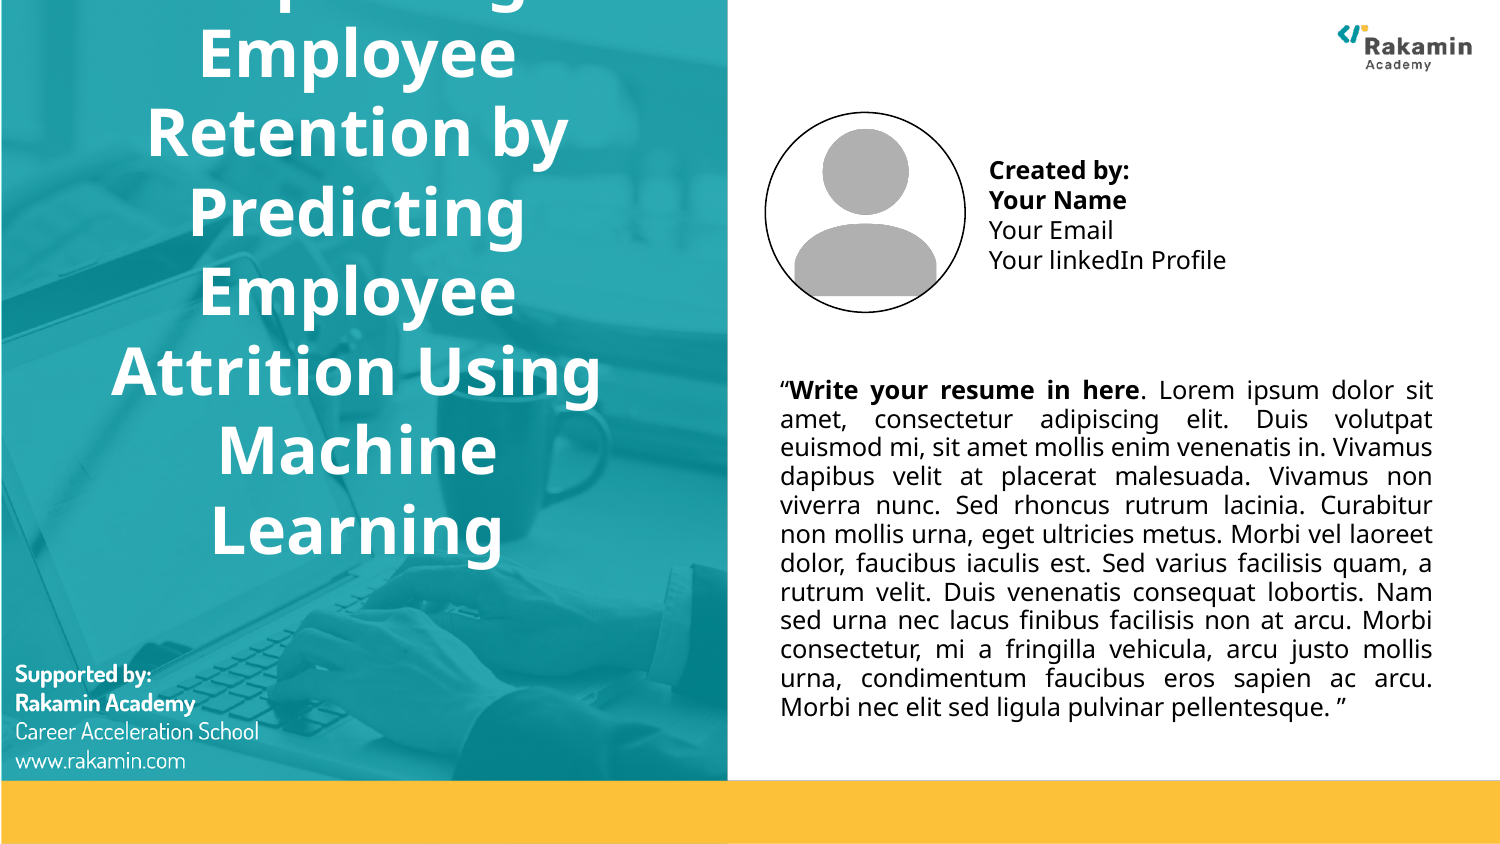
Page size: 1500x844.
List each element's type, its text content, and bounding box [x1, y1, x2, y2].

subtitle “Write your resume in here. Lorem ipsum dolor sit amet, consectetur adipiscing elit. Duis volutpat euismod mi, sit amet mollis enim venenatis in. Vivamus dapibus velit at placerat malesuada. Vivamus non viverra nunc. Sed rhoncus rutrum lacinia. Curabitur non mollis urna, eget ultricies metus. Morbi vel laoreet dolor, faucibus iaculis est. Sed varius facilisis quam, a rutrum velit. Duis venenatis consequat lobortis. Nam sed urna nec lacus finibus facilisis non at arcu. Morbi consectetur, mi a fringilla vehicula, arcu justo mollis urna, condimentum faucibus eros sapien ac arcu. Morbi nec elit sed ligula pulvinar pellentesque. ” [765, 361, 1449, 739]
picture [0, 0, 1500, 844]
title Improving Employee Retention by Predicting Employee Attrition Using Machine Learning [51, 253, 665, 583]
text_box Created by: Your Name Your Email Your linkedIn Profile [977, 149, 1372, 280]
